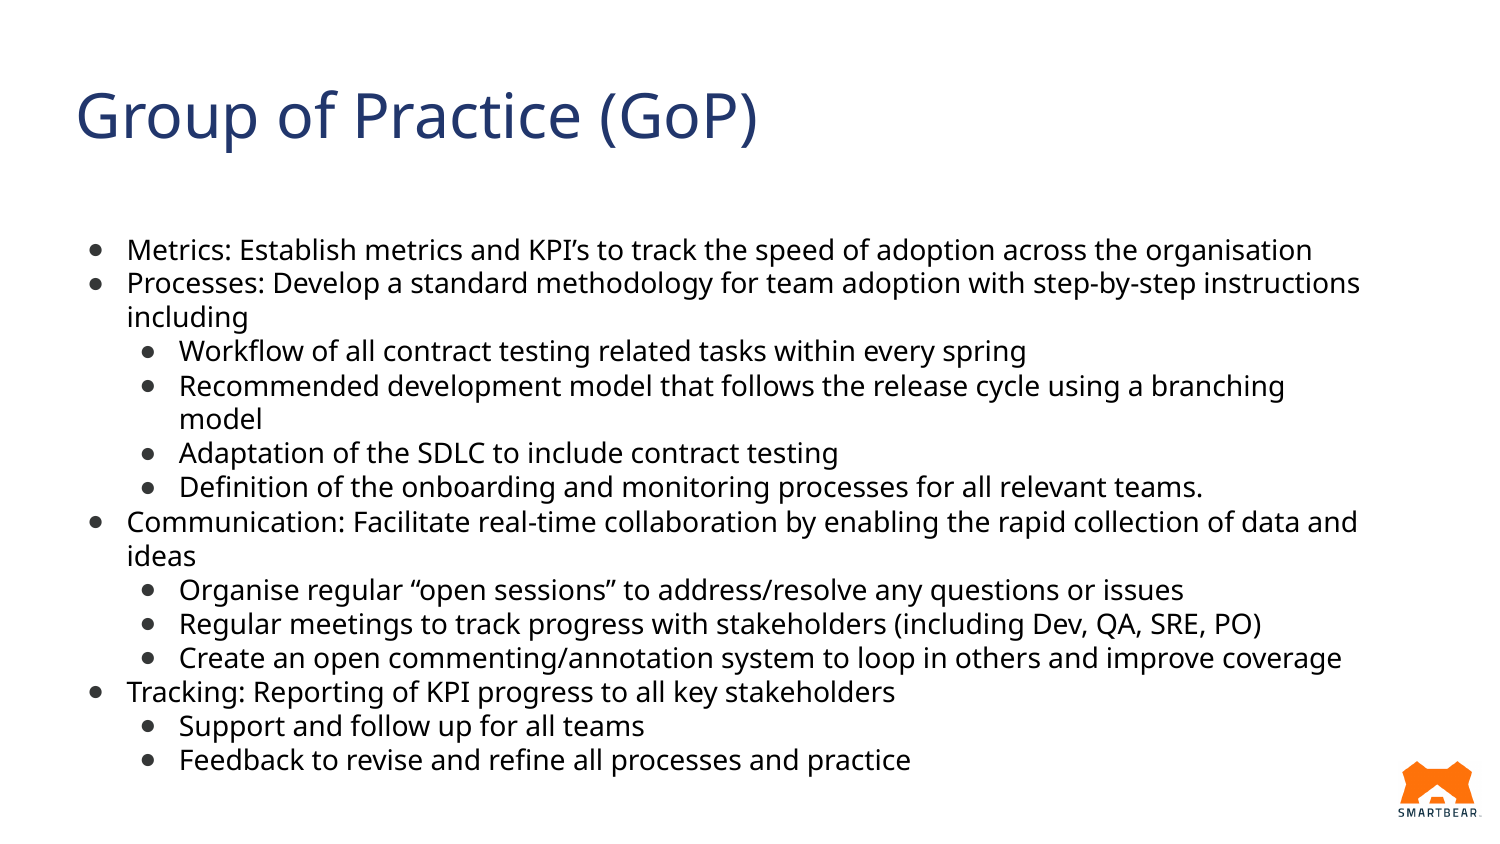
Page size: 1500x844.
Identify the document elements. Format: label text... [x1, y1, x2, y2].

picture [1398, 761, 1482, 817]
list Metrics: Establish metrics and KPI’s to track the speed of adoption across the organisation Processes: Develop a standard methodology for team adoption with step-by-step instructions including Workflow of all contract testing related tasks within every spring Recommended development model that follows the release cycle using a branching model Adaptation of the SDLC to include contract testing Definition of the onboarding and monitoring processes for all relevant teams. Communication: Facilitate real-time collaboration by enabling the rapid collection of data and ideas Organise regular “open sessions” to address/resolve any questions or issues Regular meetings to track progress with stakeholders (including Dev, QA, SRE, PO) Create an open commenting/annotation system to loop in others and improve coverage Tracking: Reporting of KPI progress to all key stakeholders Support and follow up for all teams Feedback to revise and refine all processes and practice [60, 216, 1389, 740]
title Group of Practice (GoP) [60, 9, 1375, 216]
